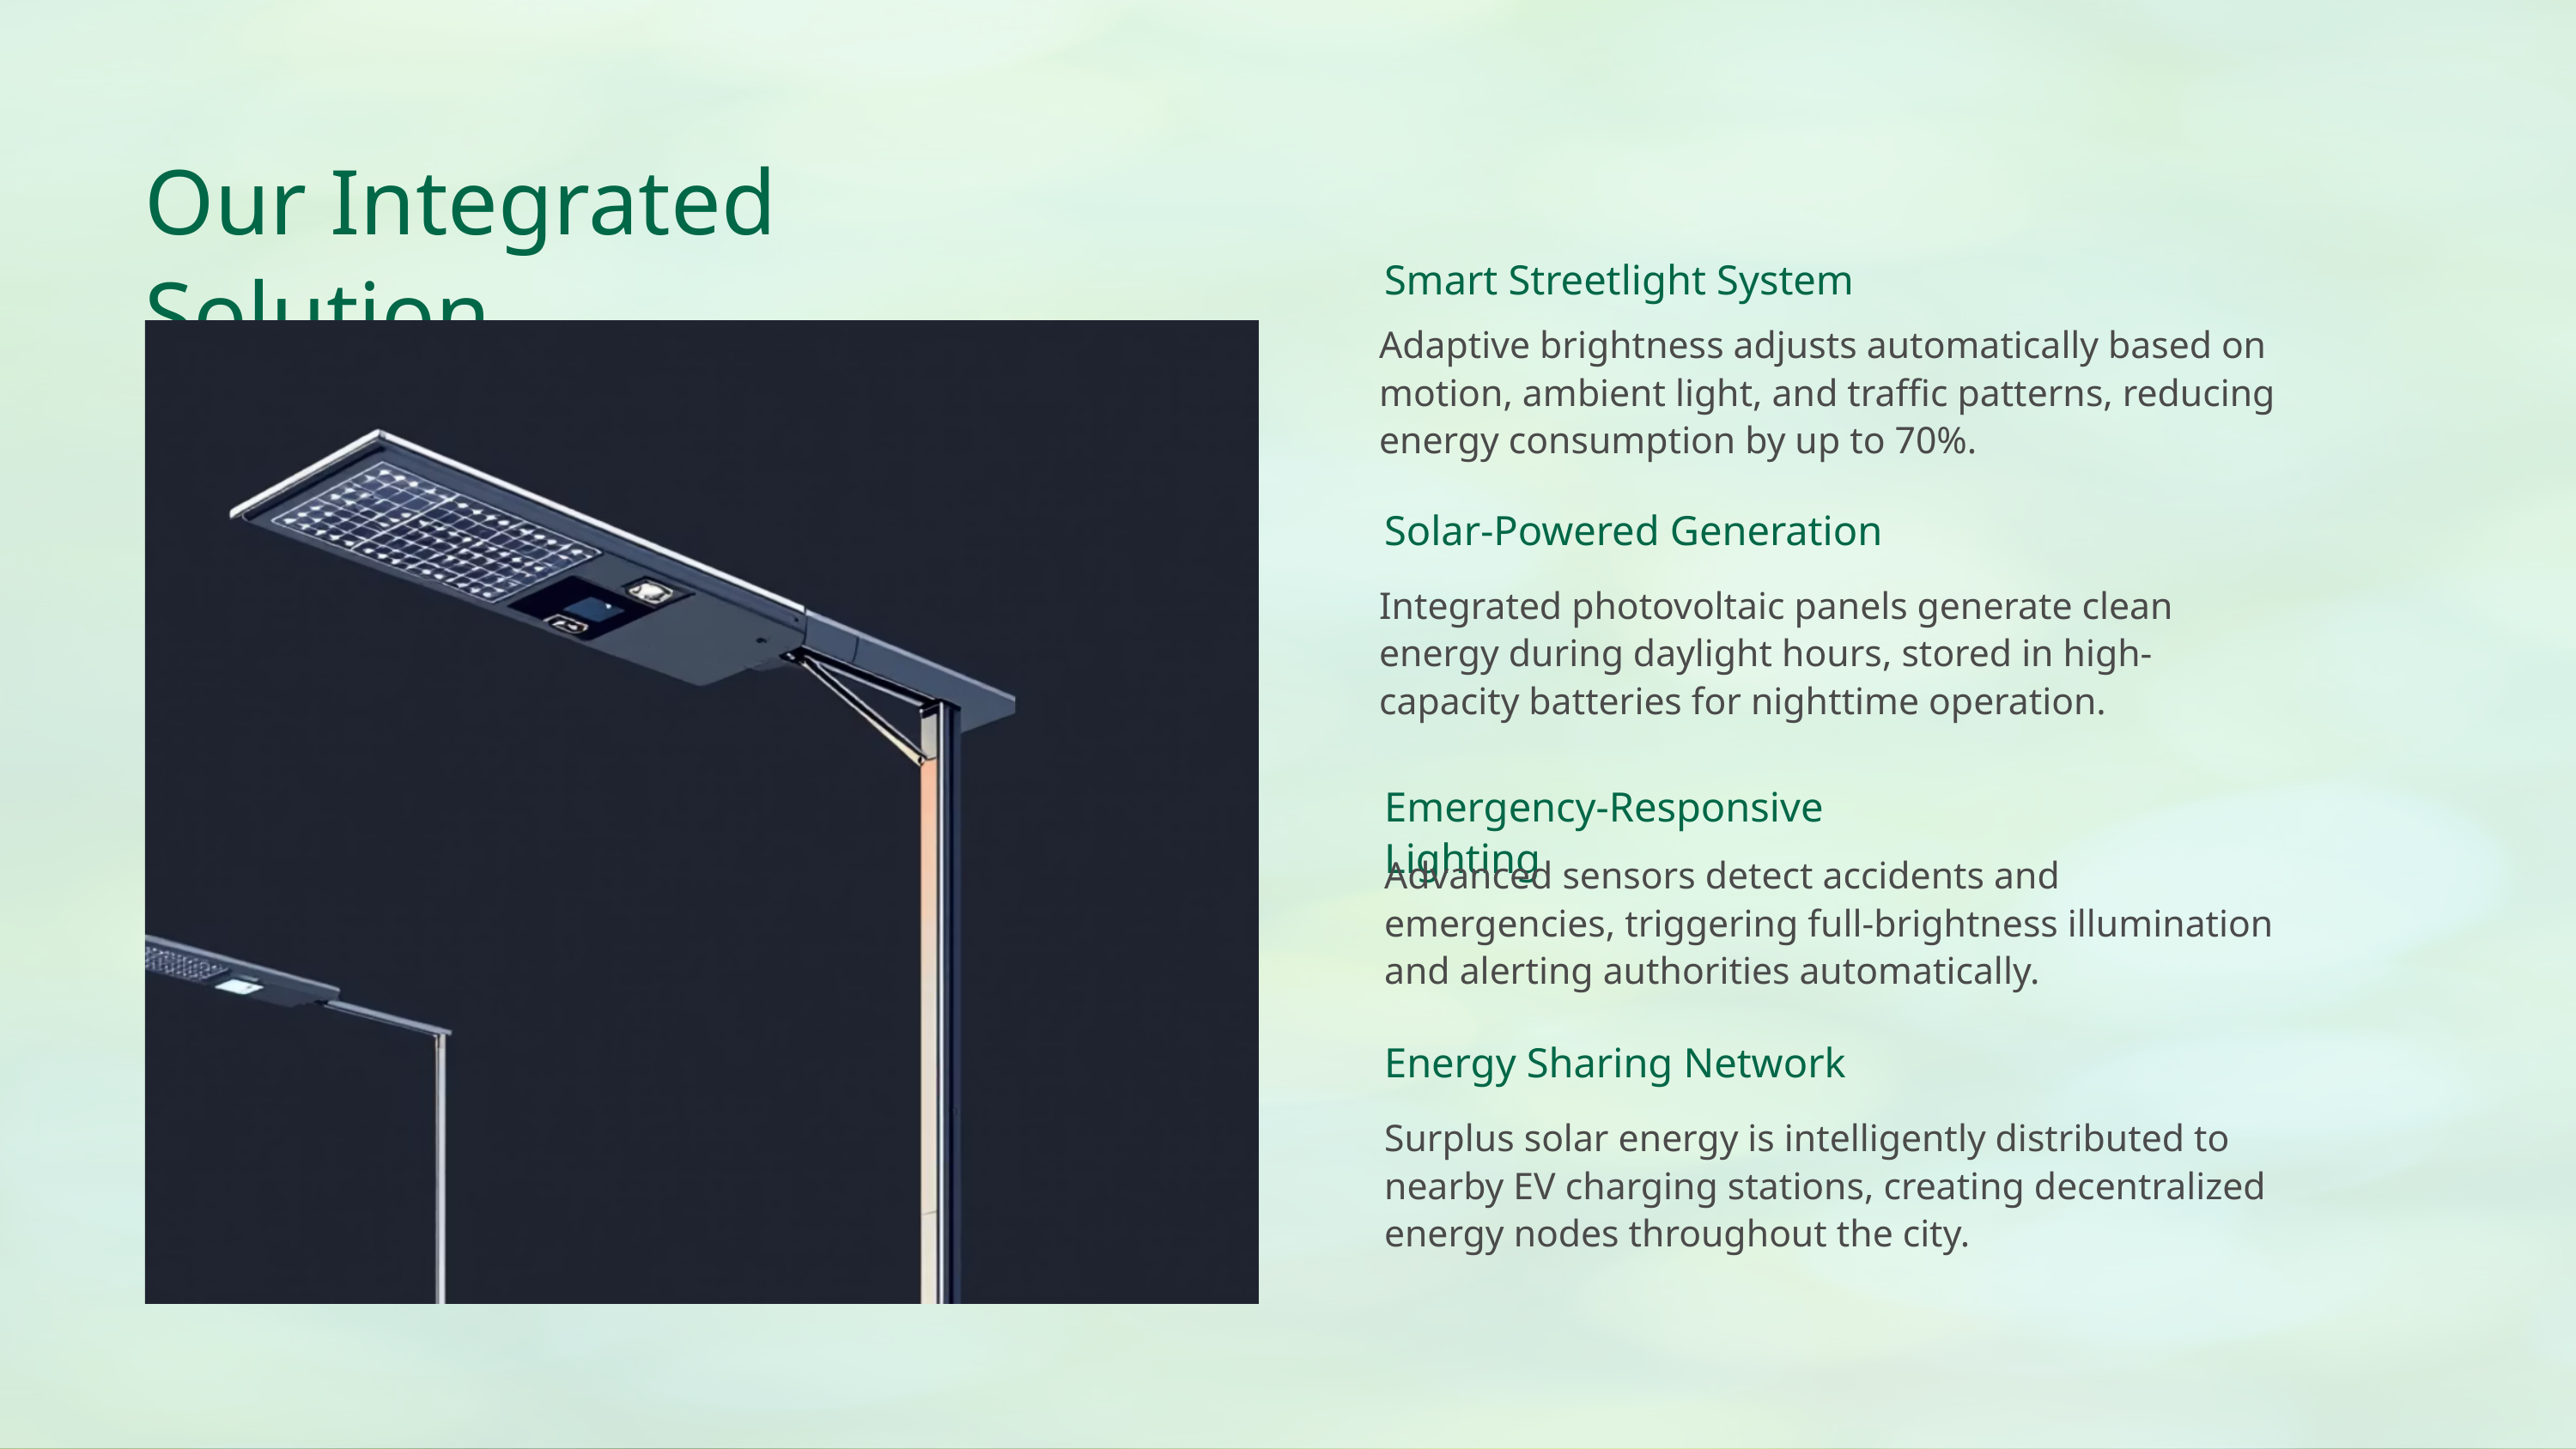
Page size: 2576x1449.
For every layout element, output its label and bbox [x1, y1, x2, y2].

text_box [0, 0, 2576, 1449]
text_box [144, 320, 1260, 1304]
